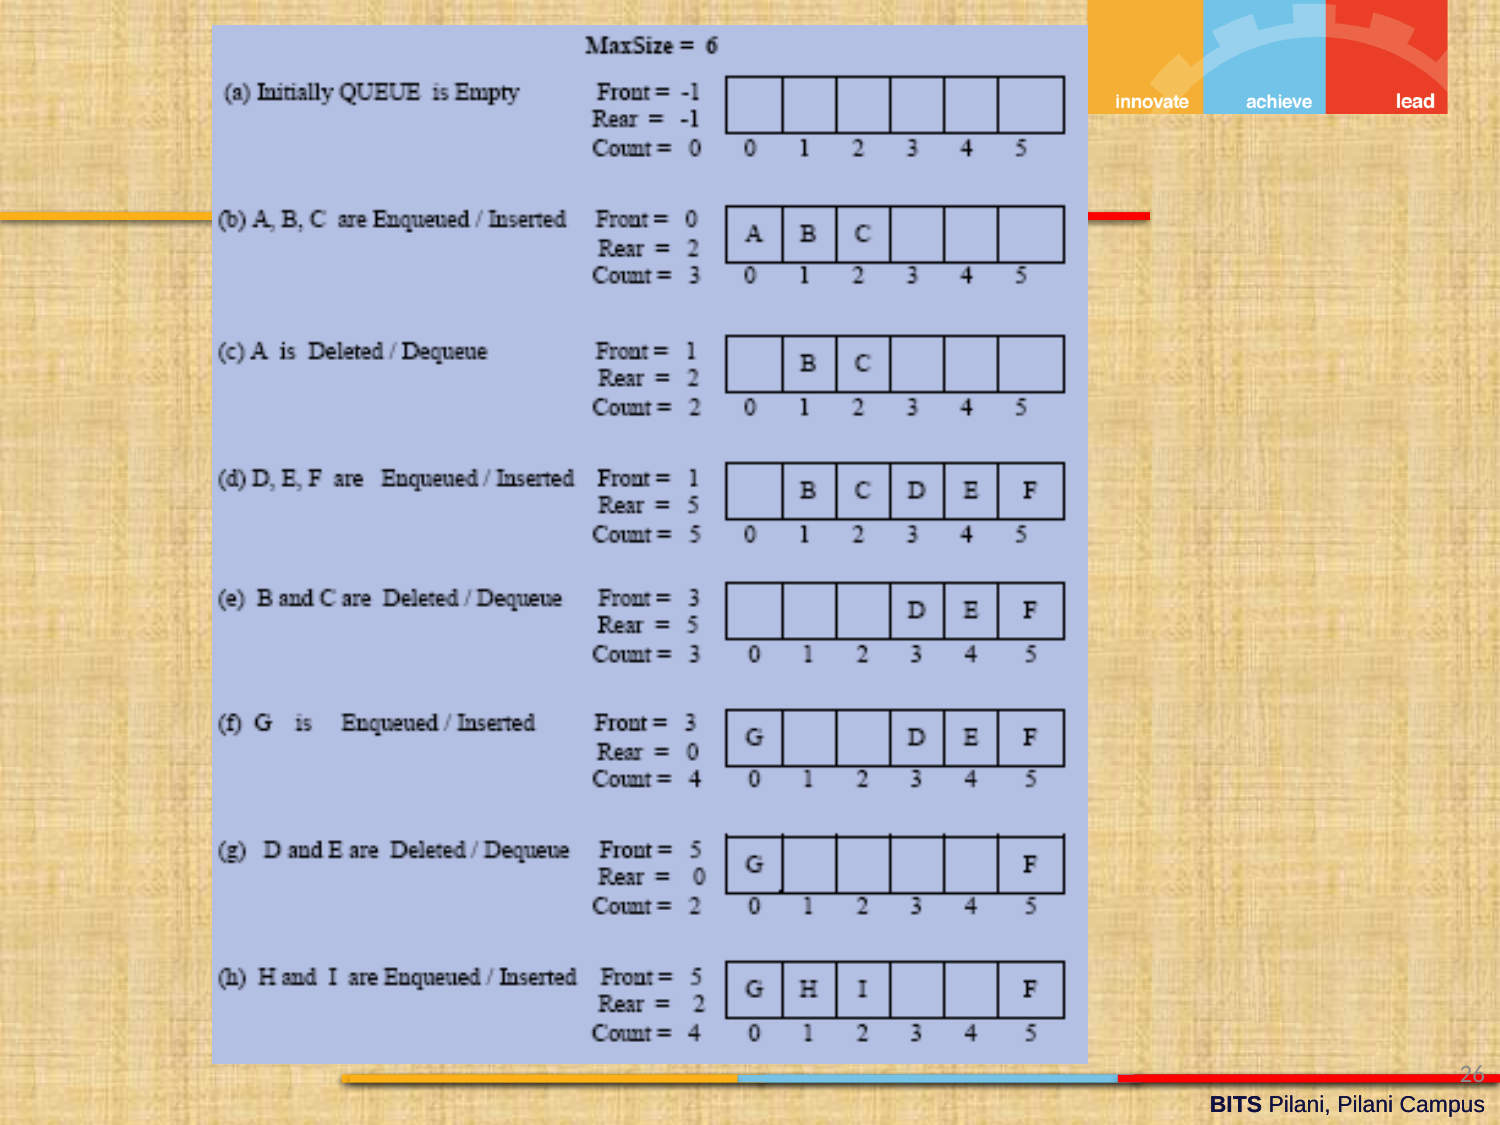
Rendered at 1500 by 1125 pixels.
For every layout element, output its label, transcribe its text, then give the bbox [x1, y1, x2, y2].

picture [1464, 1103, 1469, 1111]
slide_number 26 [1149, 1042, 1500, 1103]
picture [0, 0, 1500, 1125]
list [212, 25, 1088, 1065]
